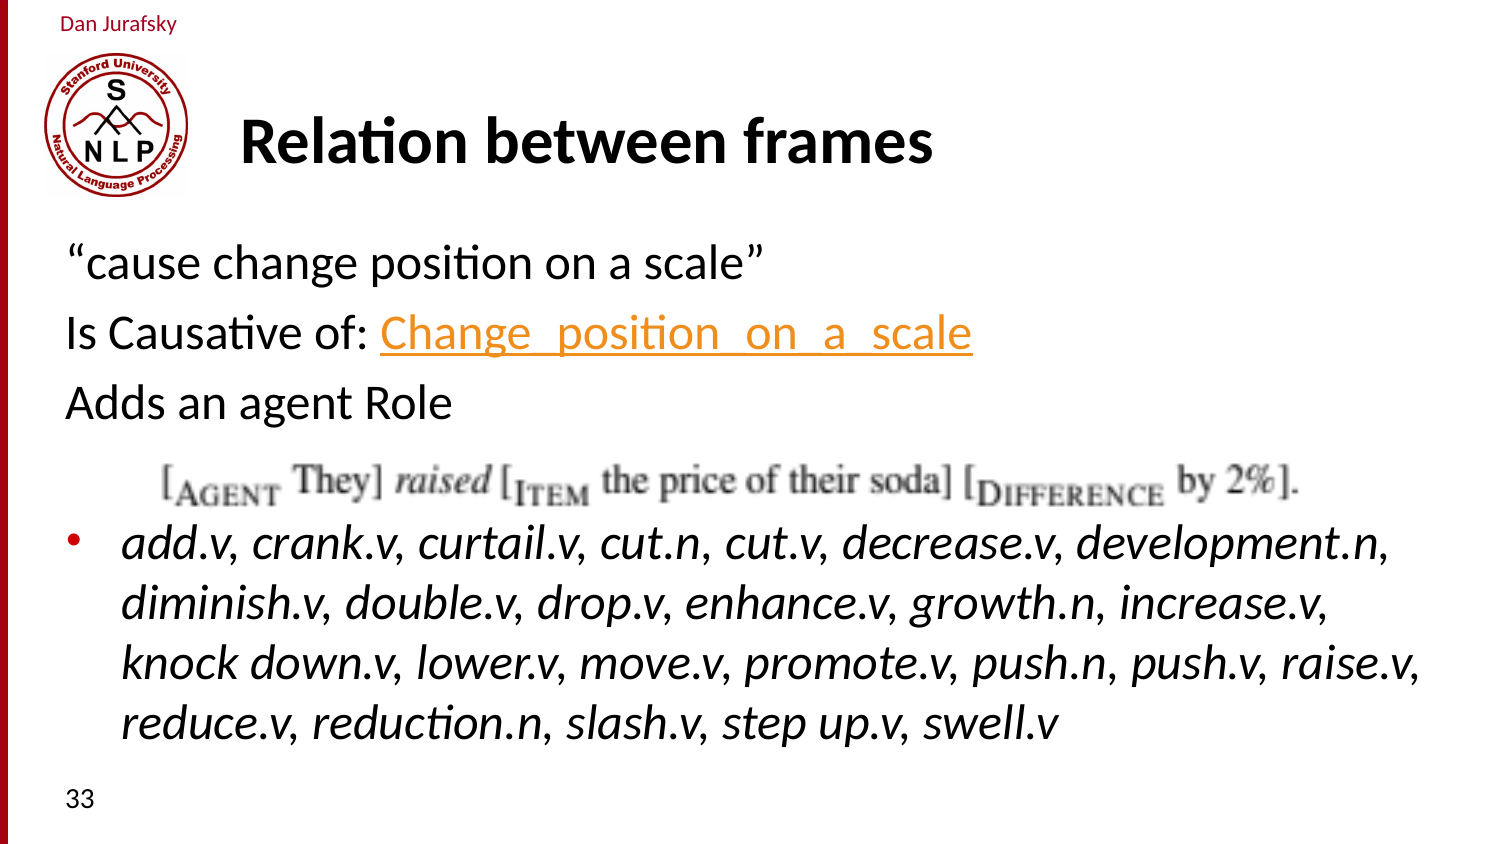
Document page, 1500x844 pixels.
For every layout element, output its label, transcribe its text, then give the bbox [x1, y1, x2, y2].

list “cause change position on a scale” Is Causative of: Change_position_on_a_scale Adds an agent Role add.v, crank.v, curtail.v, cut.n, cut.v, decrease.v, development.n, diminish.v, double.v, drop.v, enhance.v, growth.n, increase.v, knock down.v, lower.v, move.v, promote.v, push.n, push.v, raise.v, reduce.v, reduction.n, slash.v, step up.v, swell.v [50, 221, 1450, 769]
slide_number 33 [49, 771, 158, 829]
picture [44, 53, 188, 197]
title Relation between frames [225, 62, 1450, 185]
picture [157, 446, 1325, 517]
